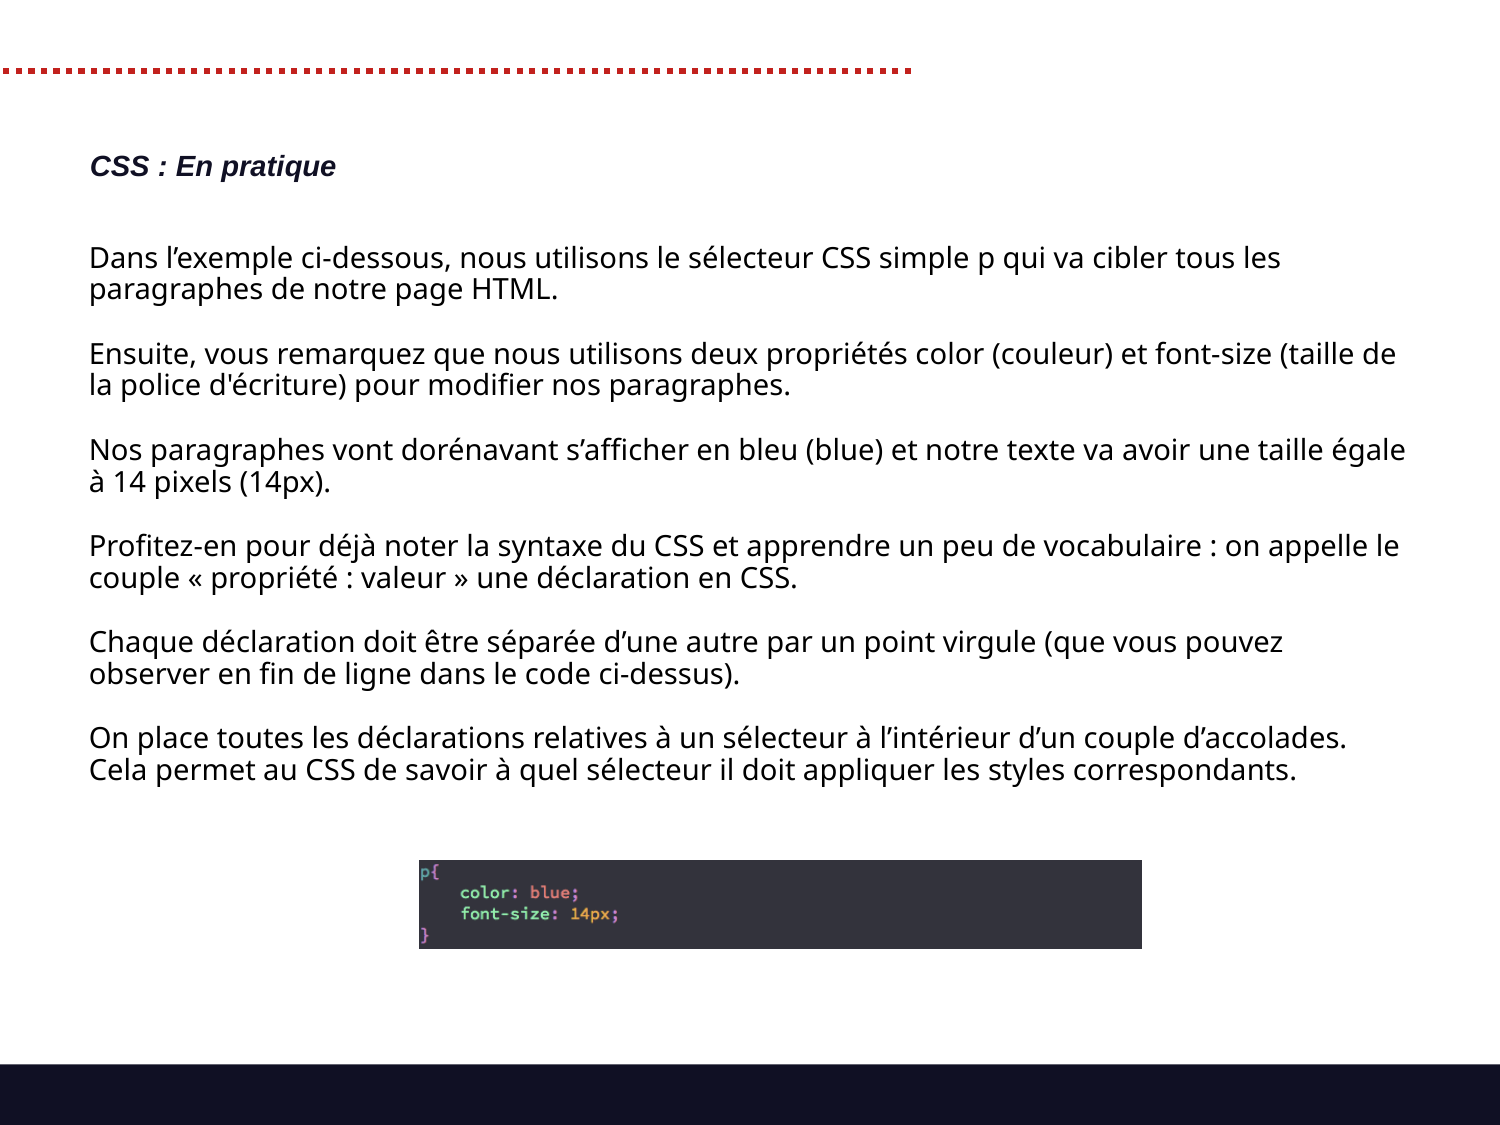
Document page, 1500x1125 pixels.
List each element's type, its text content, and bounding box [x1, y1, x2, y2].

list Dans l’exemple ci-dessous, nous utilisons le sélecteur CSS simple p qui va cibler tous les paragraphes de notre page HTML. Ensuite, vous remarquez que nous utilisons deux propriétés color (couleur) et font-size (taille de la police d'écriture) pour modifier nos paragraphes. Nos paragraphes vont dorénavant s’afficher en bleu (blue) et notre texte va avoir une taille égale à 14 pixels (14px). Profitez-en pour déjà noter la syntaxe du CSS et apprendre un peu de vocabulaire : on appelle le couple « propriété : valeur » une déclaration en CSS. Chaque déclaration doit être séparée d’une autre par un point virgule (que vous pouvez observer en fin de ligne dans le code ci-dessus). On place toutes les déclarations relatives à un sélecteur à l’intérieur d’un couple d’accolades. Cela permet au CSS de savoir à quel sélecteur il doit appliquer les styles correspondants. [73, 235, 1426, 812]
list CSS : En pratique [75, 143, 1428, 187]
picture [419, 860, 1142, 949]
